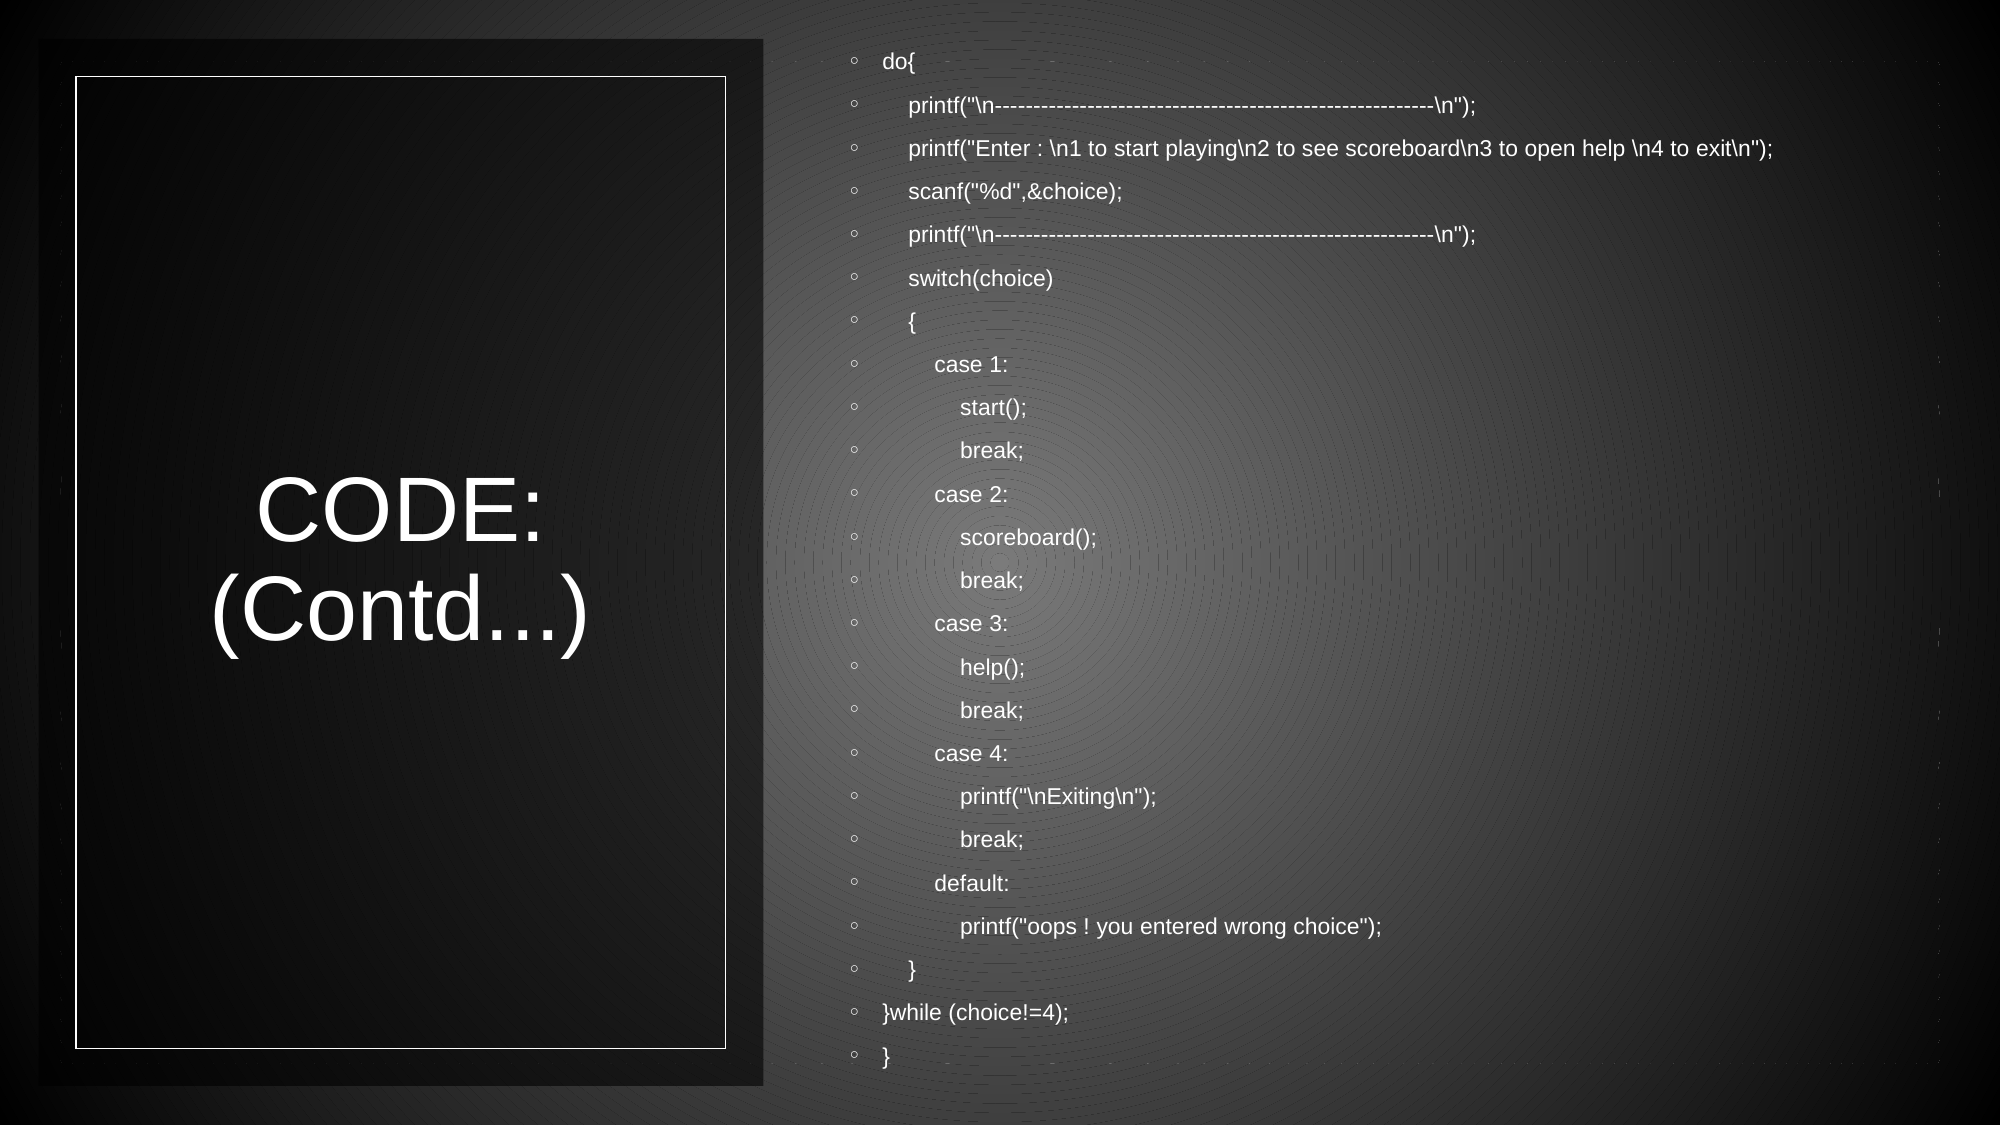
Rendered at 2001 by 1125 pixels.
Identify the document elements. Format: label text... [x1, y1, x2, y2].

text_box [0, 0, 2000, 1125]
list do{ printf("\n---------------------------------------------------------\n"); printf("Enter : \n1 to start playing\n2 to see scoreboard\n3 to open help \n4 to exit\n"); scanf("%d",&choice); printf("\n---------------------------------------------------------\n"); switch(choice) { case 1: start(); break; case 2: scoreboard(); break; case 3: help(); break; case 4: printf("\nExiting\n"); break; default: printf("oops ! you entered wrong choice"); } }while (choice!=4); } [832, 25, 1946, 1085]
title CODE: (Contd...) [110, 143, 692, 980]
text_box [38, 38, 764, 1086]
text_box [76, 76, 726, 1049]
